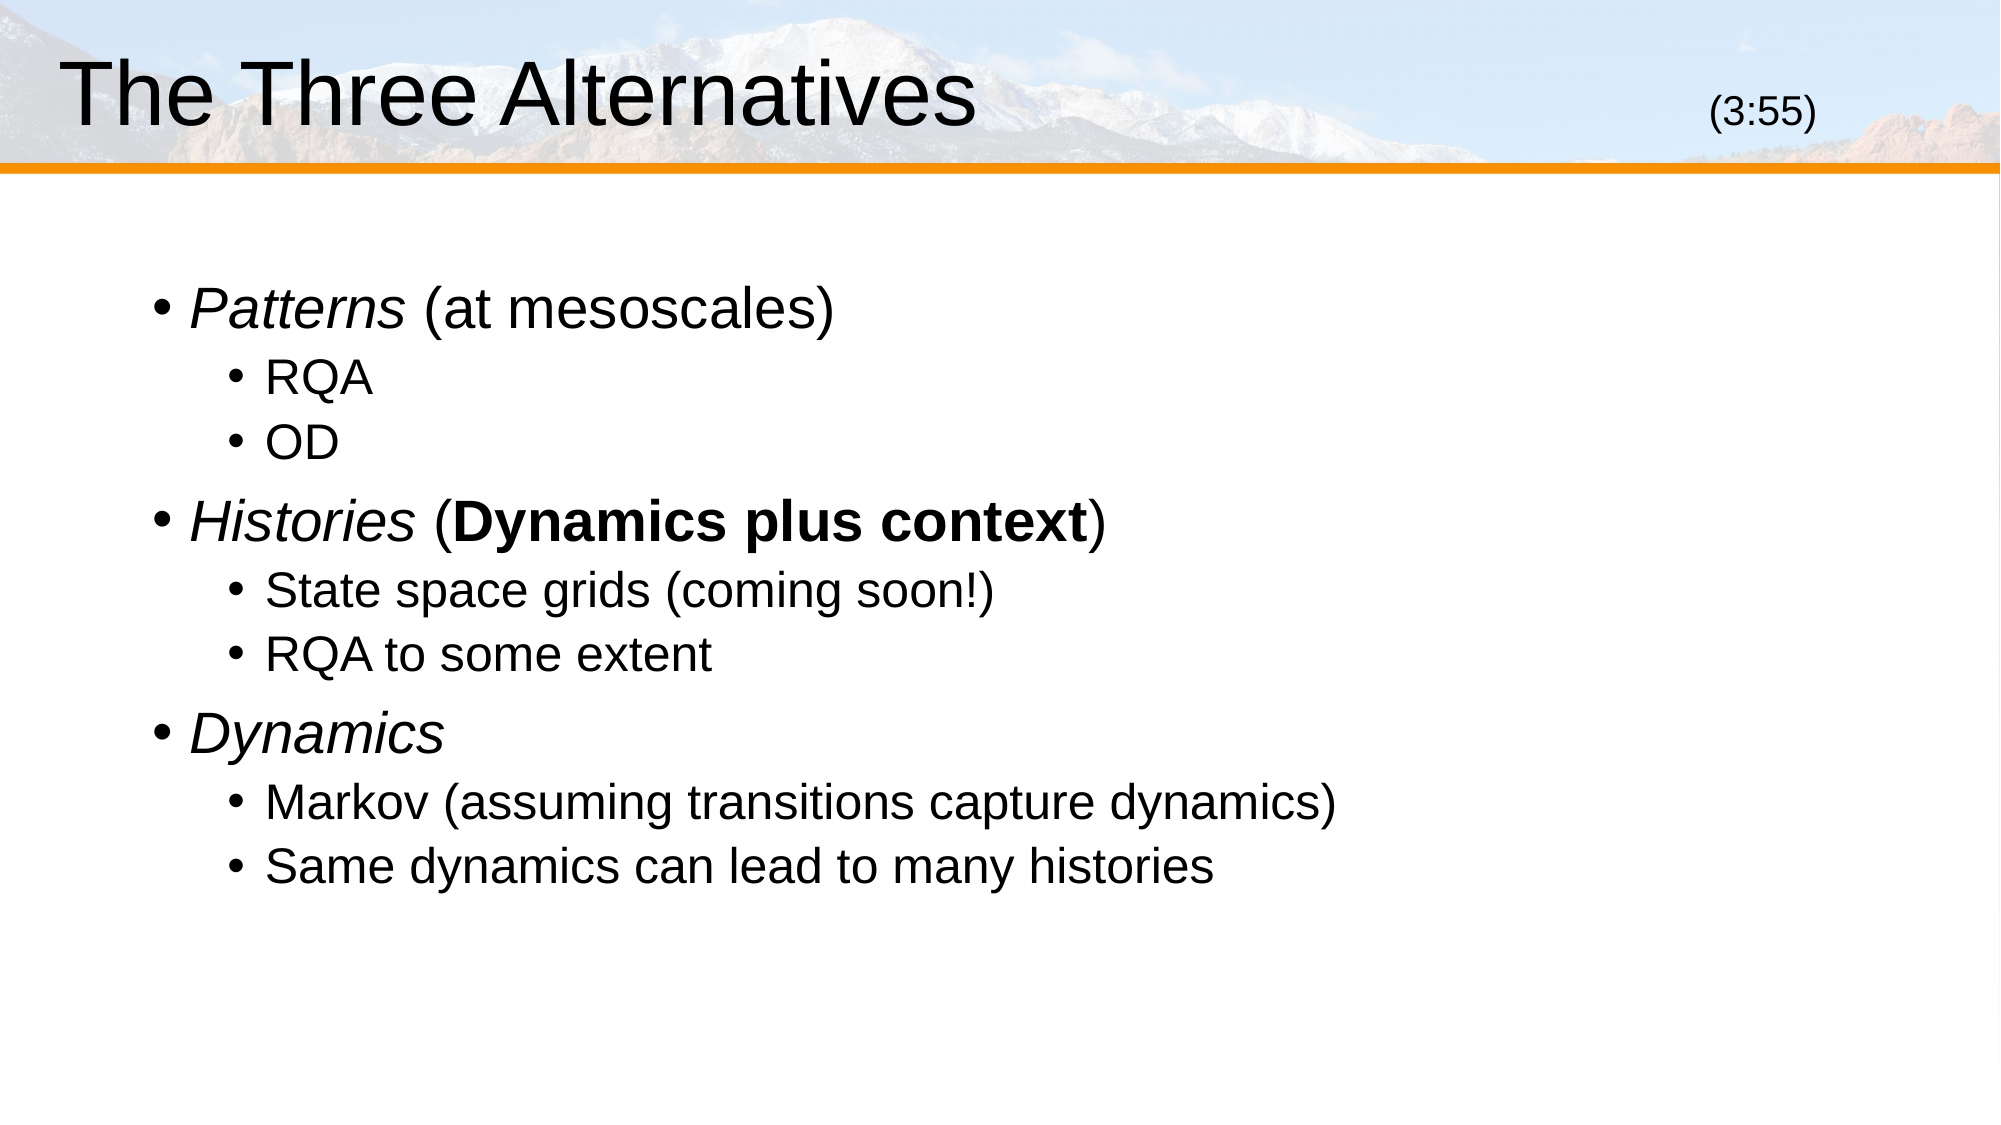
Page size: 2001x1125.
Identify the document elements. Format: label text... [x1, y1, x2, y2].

picture [0, 0, 2000, 1125]
list Patterns (at mesoscales) RQA OD Histories (Dynamics plus context) State space grids (coming soon!) RQA to some extent Dynamics Markov (assuming transitions capture dynamics) Same dynamics can lead to many histories [137, 270, 1863, 1079]
title The Three Alternatives (3:55) [43, 3, 1953, 188]
